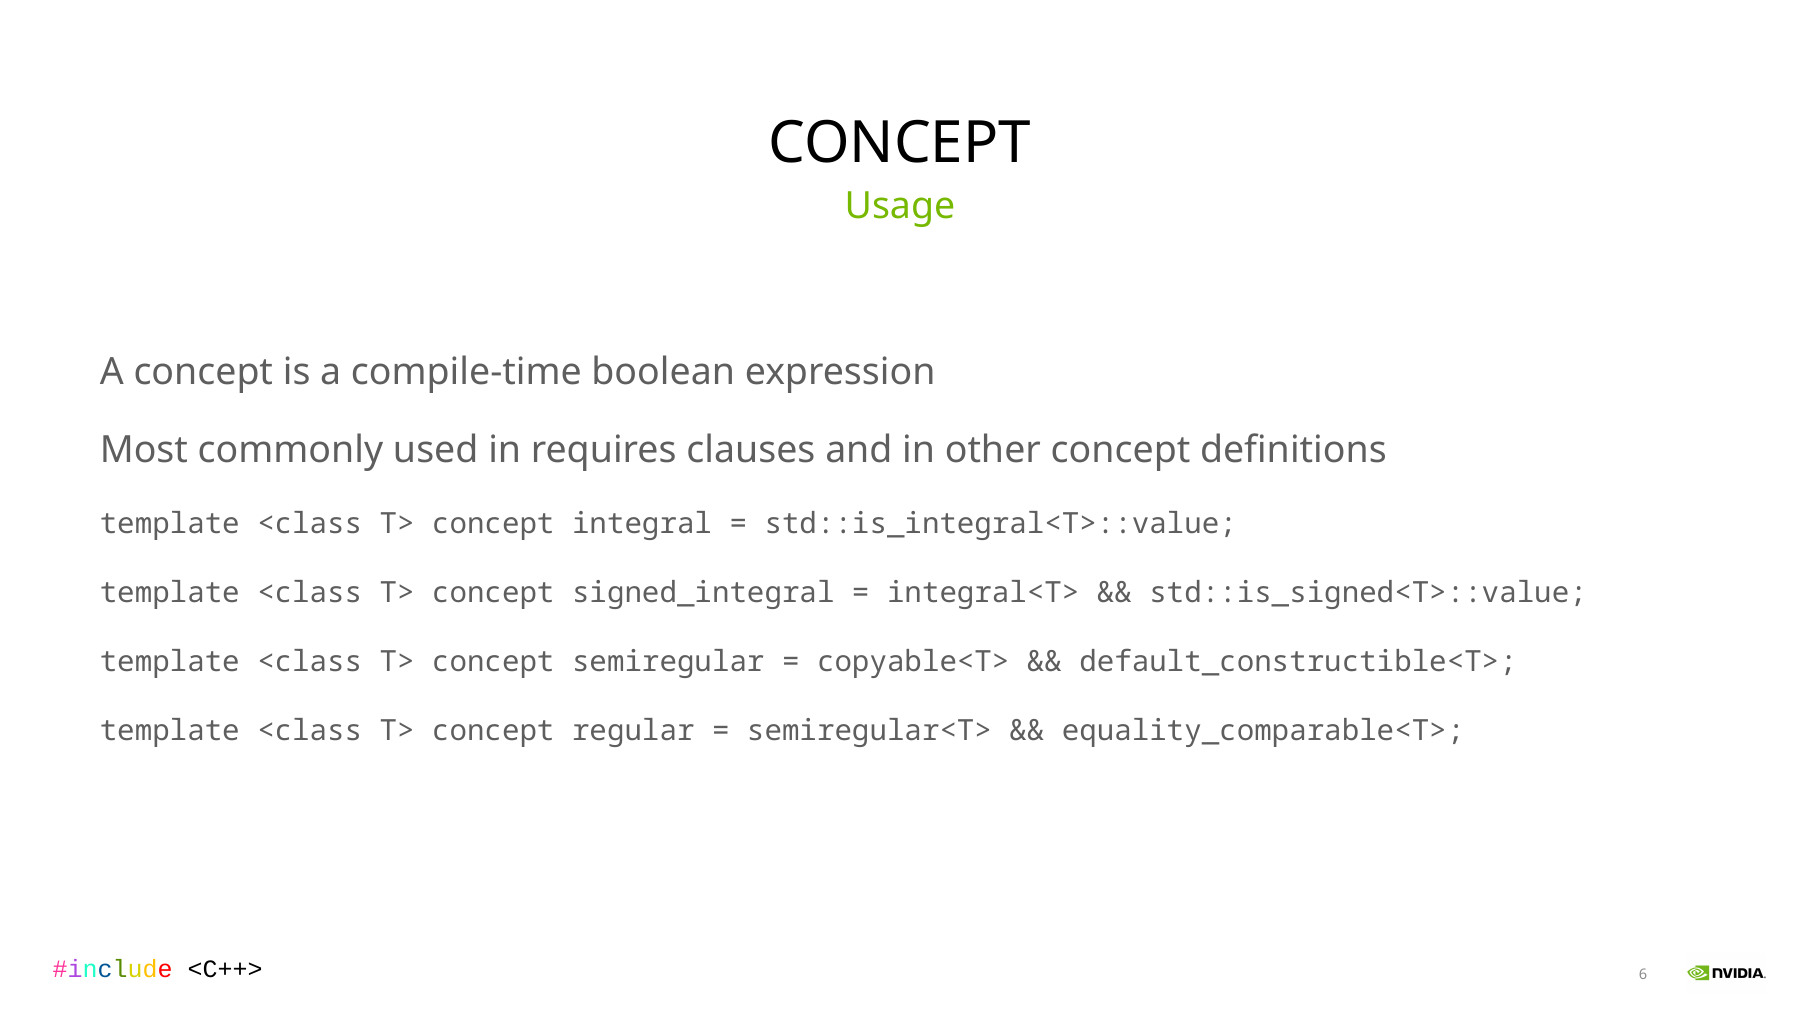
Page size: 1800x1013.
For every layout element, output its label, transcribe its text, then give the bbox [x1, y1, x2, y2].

list Usage [81, 178, 1719, 265]
picture [1687, 953, 1766, 993]
title Concept [81, 85, 1719, 178]
list A concept is a compile-time boolean expression Most commonly used in requires clauses and in other concept definitions template <class T> concept integral = std::is_integral<T>::value; template <class T> concept signed_integral = integral<T> && std::is_signed<T>::value; template <class T> concept semiregular = copyable<T> && default_constructible<T>; template <class T> concept regular = semiregular<T> && equality_comparable<T>; [84, 344, 1717, 956]
